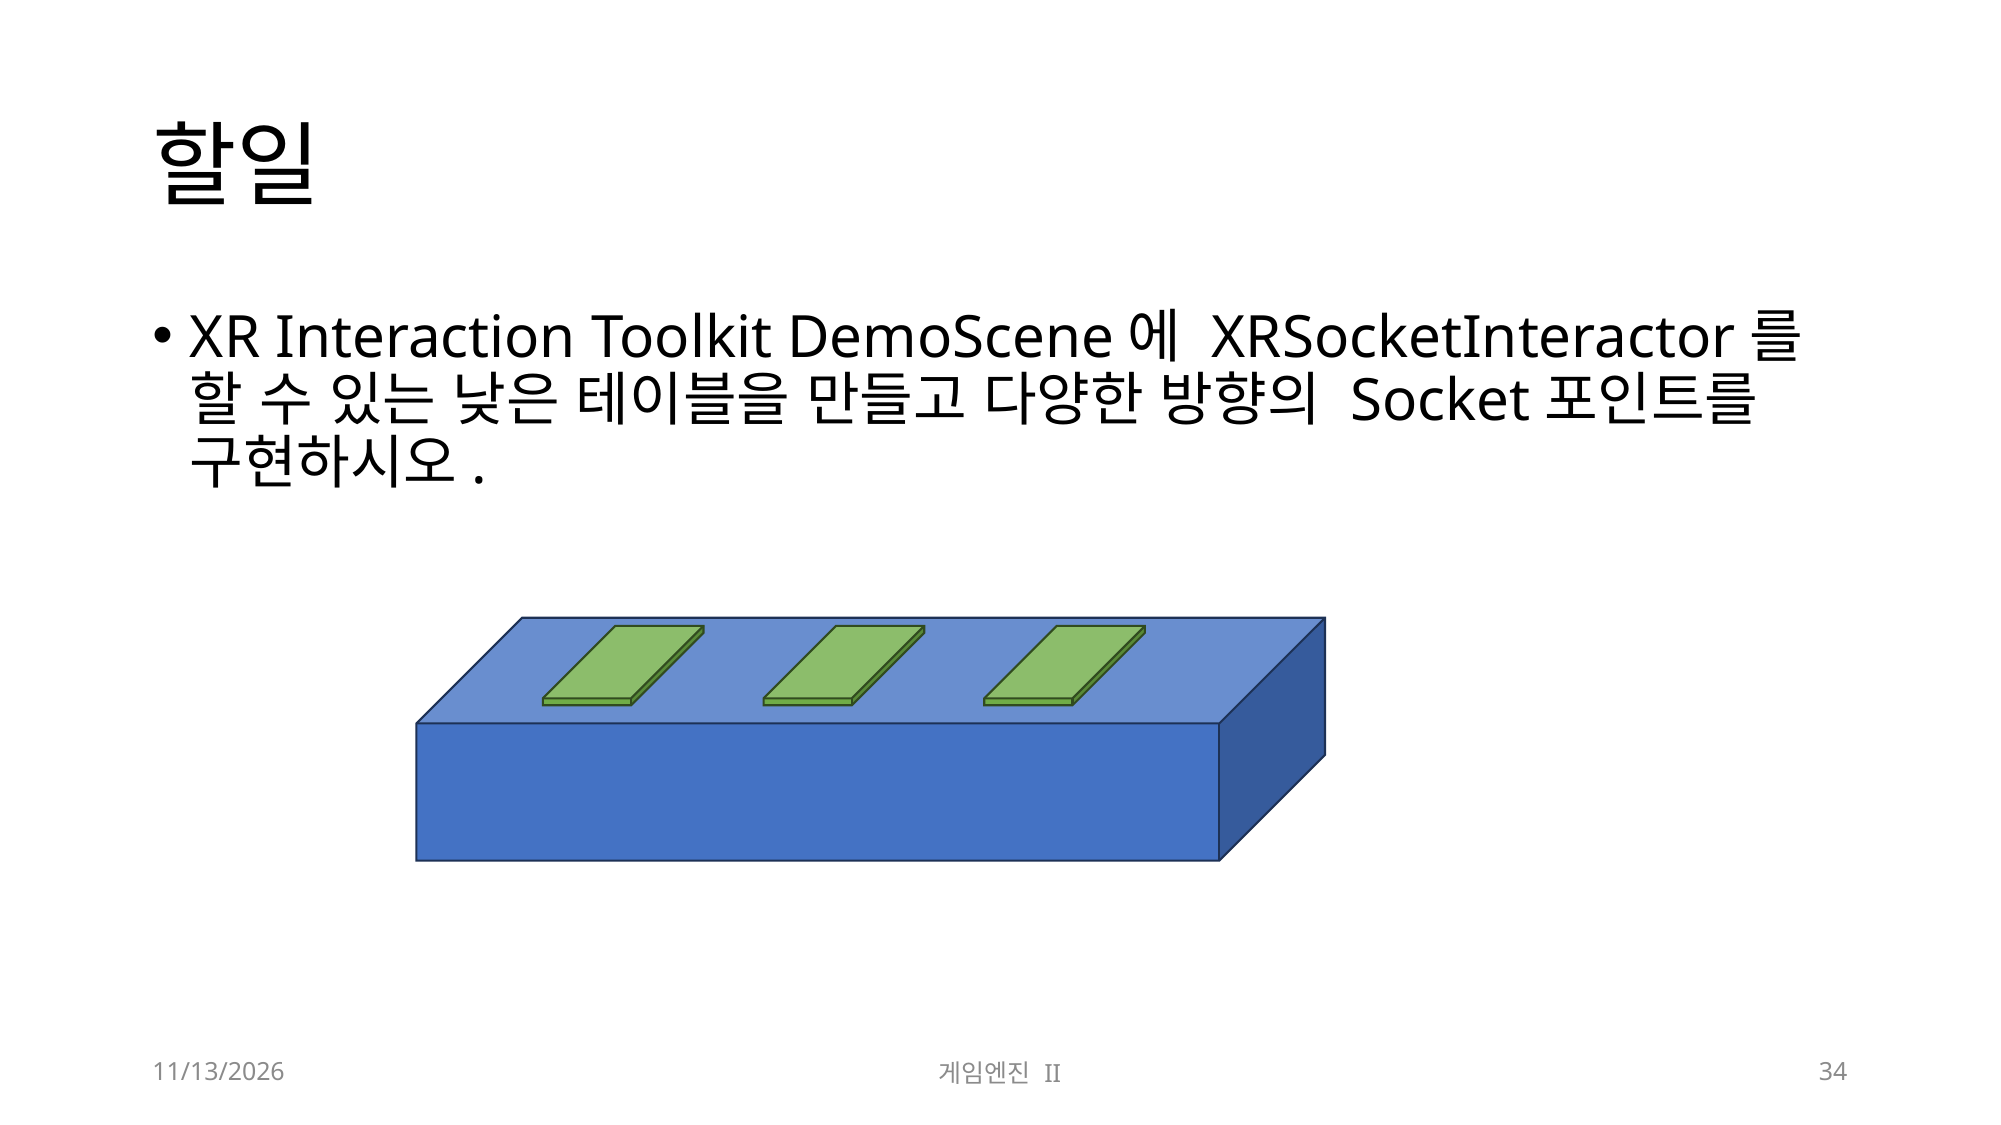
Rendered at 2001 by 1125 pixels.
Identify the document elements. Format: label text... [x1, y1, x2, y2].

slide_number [137, 1042, 588, 1103]
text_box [416, 617, 1325, 861]
footer 게임엔진 II [662, 1042, 1338, 1103]
slide_number 34 [1412, 1042, 1863, 1103]
title 할일 [137, 59, 1863, 278]
list XR Interaction Toolkit DemoScene에 XRSocketInteractor를 할 수 있는 낮은 테이블을 만들고 다양한 방향의 Socket포인트를 구현하시오. [137, 299, 1863, 1014]
